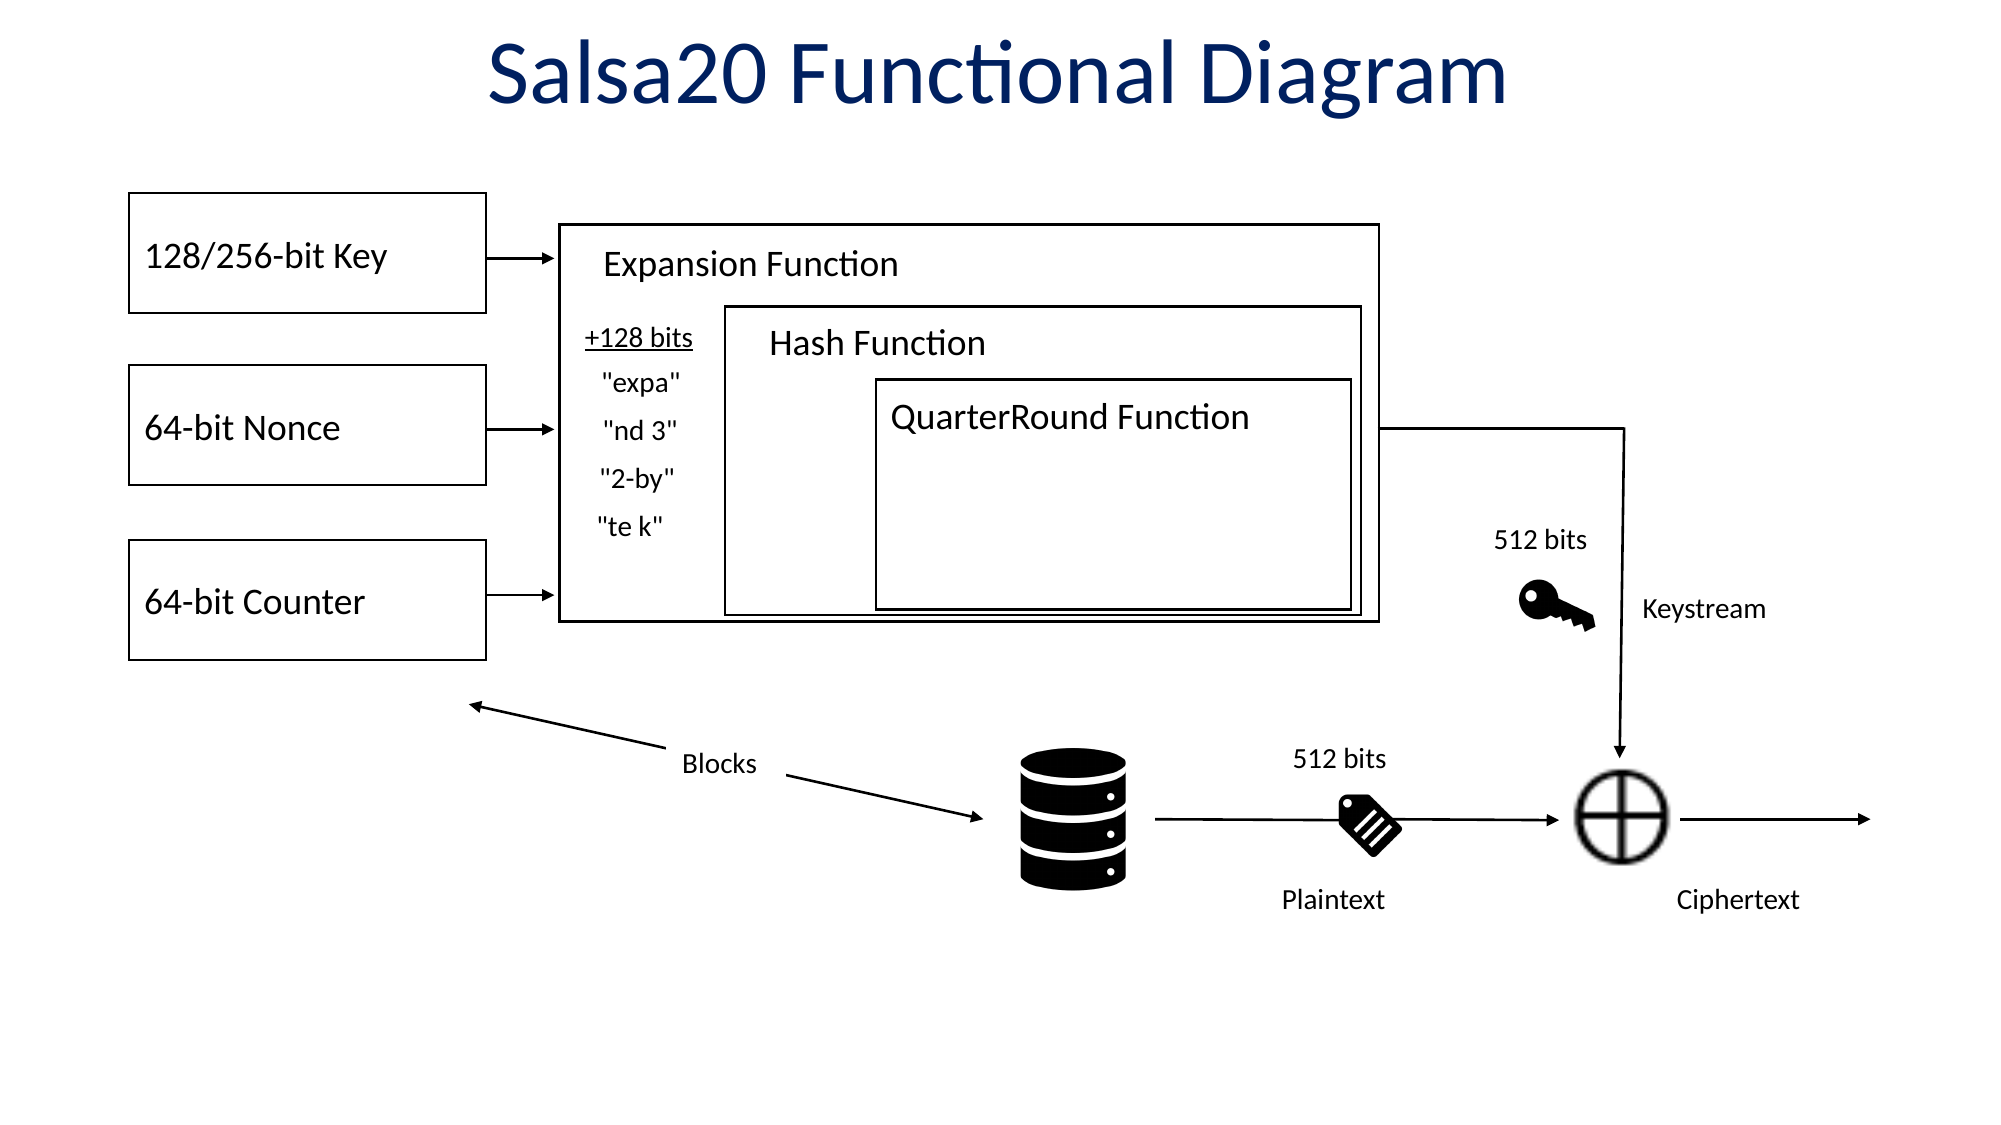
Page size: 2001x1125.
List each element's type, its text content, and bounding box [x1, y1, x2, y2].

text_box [129, 193, 1871, 932]
title Salsa20 Functional Diagram [33, 2, 1967, 145]
